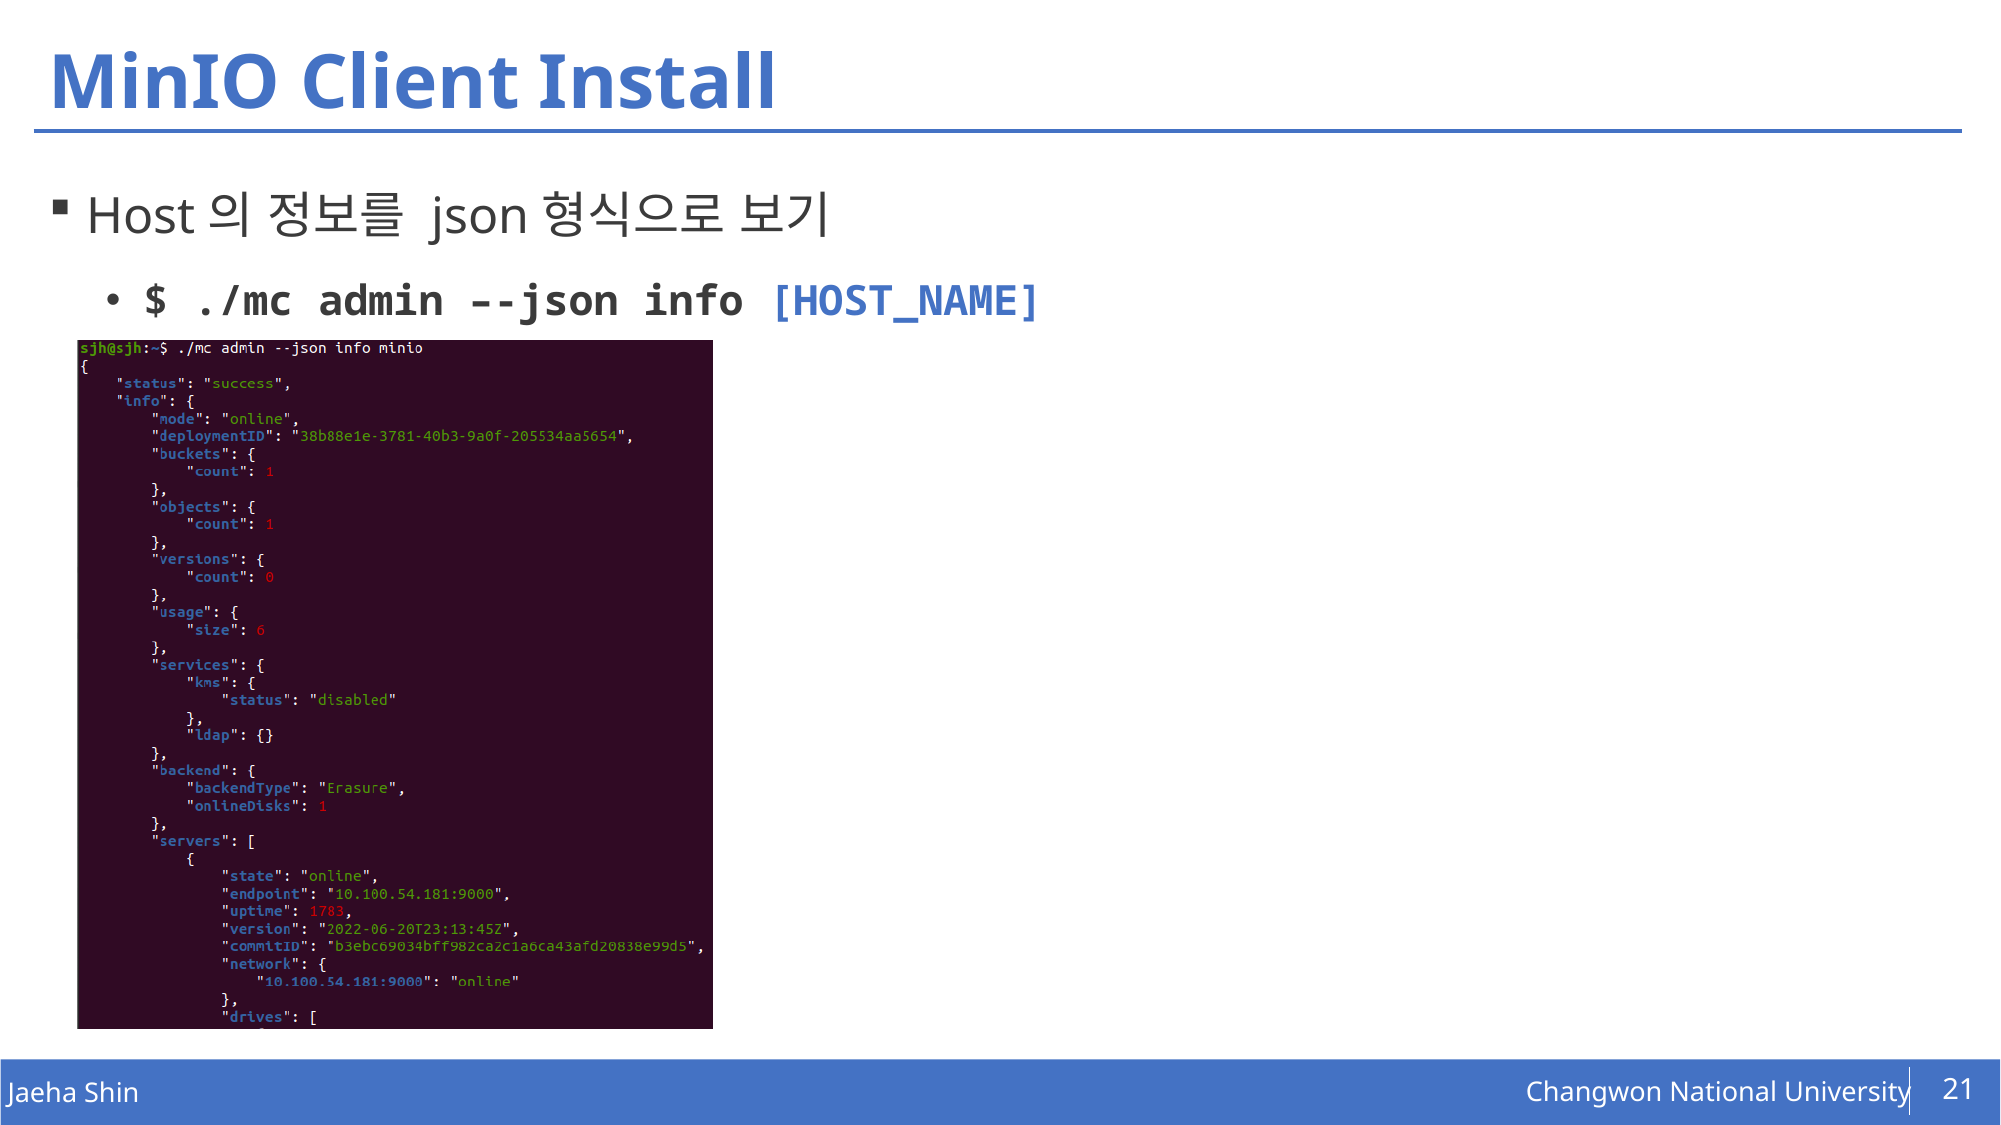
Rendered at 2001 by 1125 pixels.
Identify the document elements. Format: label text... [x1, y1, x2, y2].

picture [77, 340, 713, 1029]
list Host의 정보를 json형식으로 보기 $ ./mc admin –-json info [HOST_NAME] [33, 152, 1963, 997]
slide_number 21 [1922, 1060, 1996, 1121]
title MinIO Client Install [33, 27, 1963, 143]
